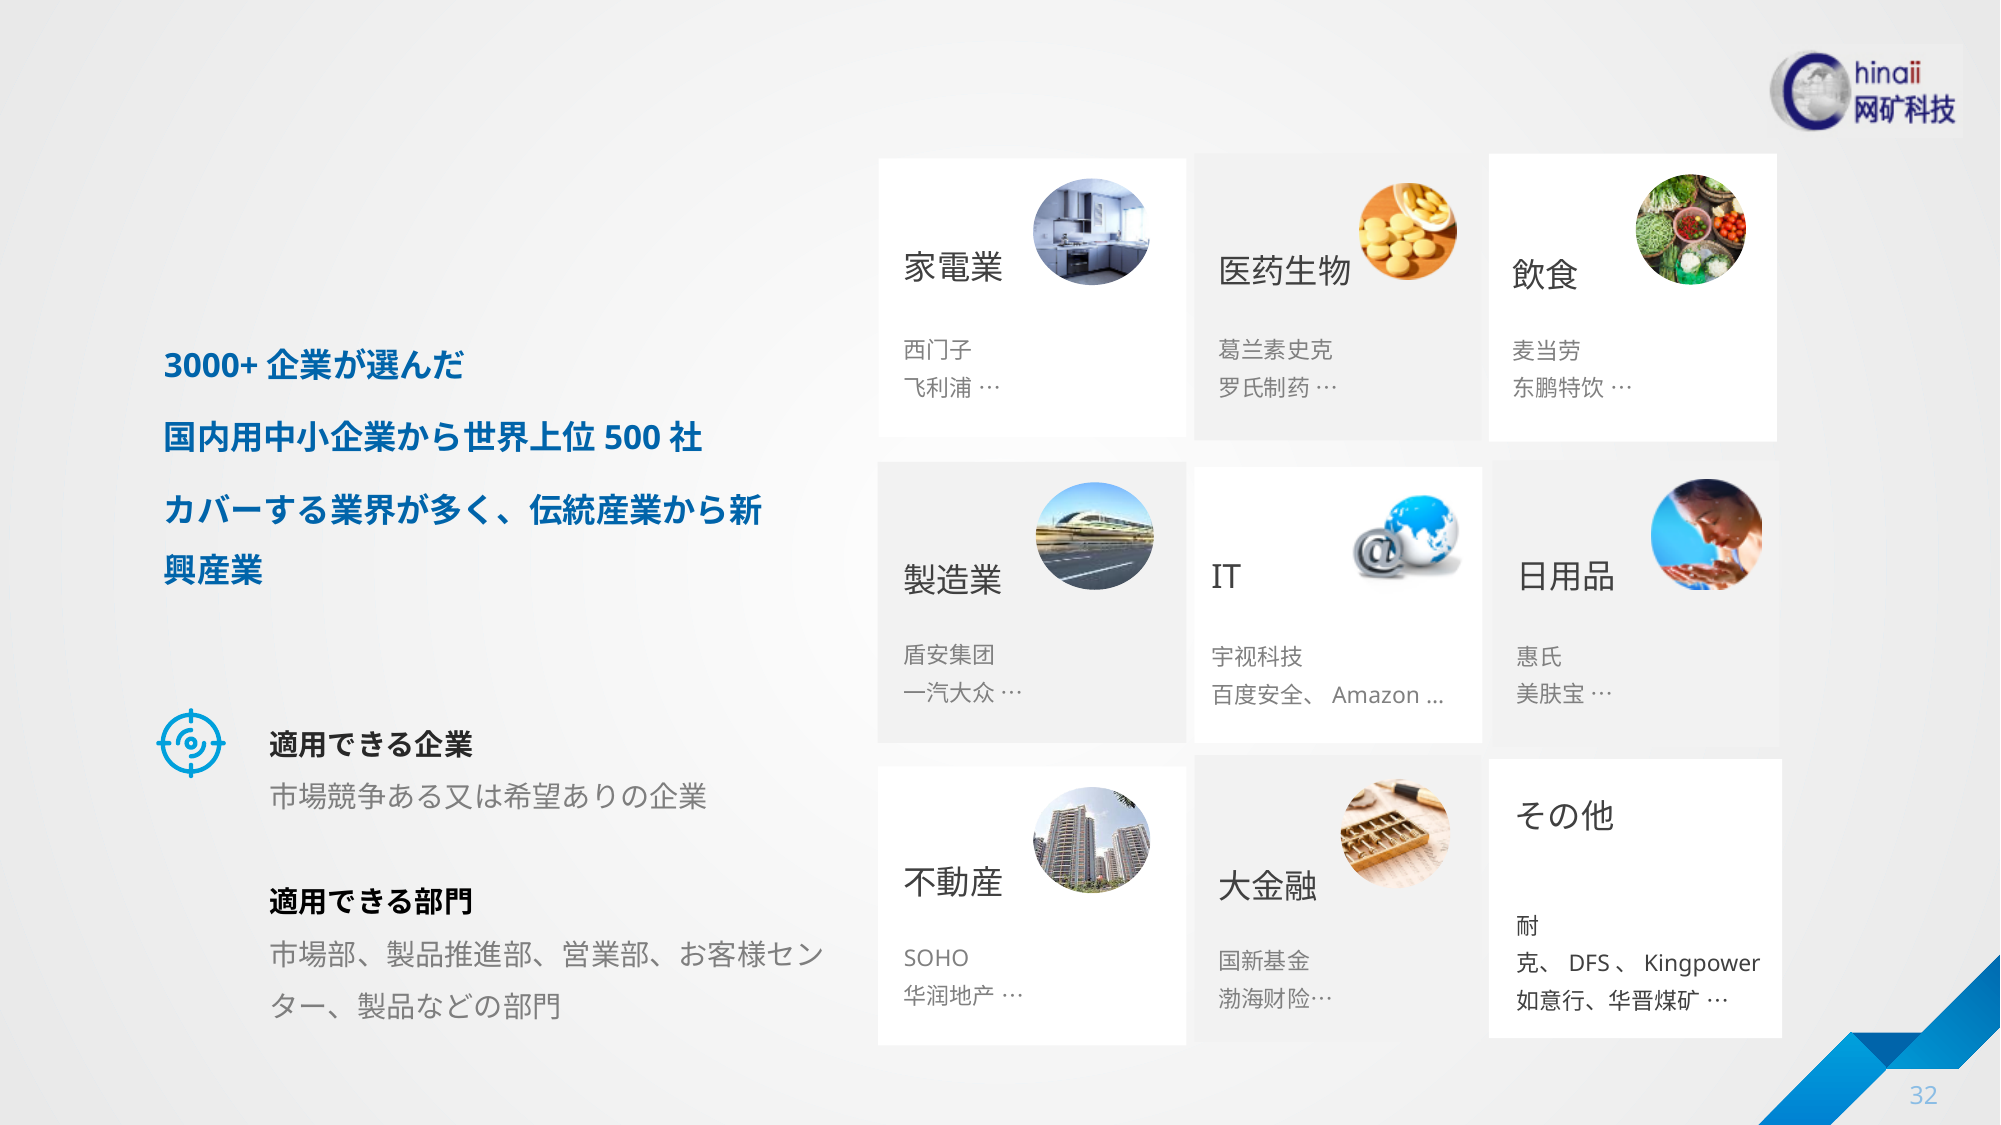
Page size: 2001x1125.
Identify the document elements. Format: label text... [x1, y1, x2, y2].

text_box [1488, 153, 1777, 442]
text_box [877, 461, 1187, 744]
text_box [1194, 755, 1482, 1043]
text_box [1194, 466, 1483, 744]
text_box 3000+企業が選んだ 国内用中小企業から世界上位500社 カバーする業界が多く、伝統産業から新興産業 [149, 316, 790, 596]
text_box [1488, 759, 1783, 1039]
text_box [156, 701, 849, 1035]
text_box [1492, 460, 1780, 747]
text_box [878, 766, 1187, 1046]
slide_number 32 [1869, 1068, 1979, 1125]
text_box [878, 158, 1187, 438]
picture [1767, 44, 1963, 138]
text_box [1194, 153, 1482, 441]
